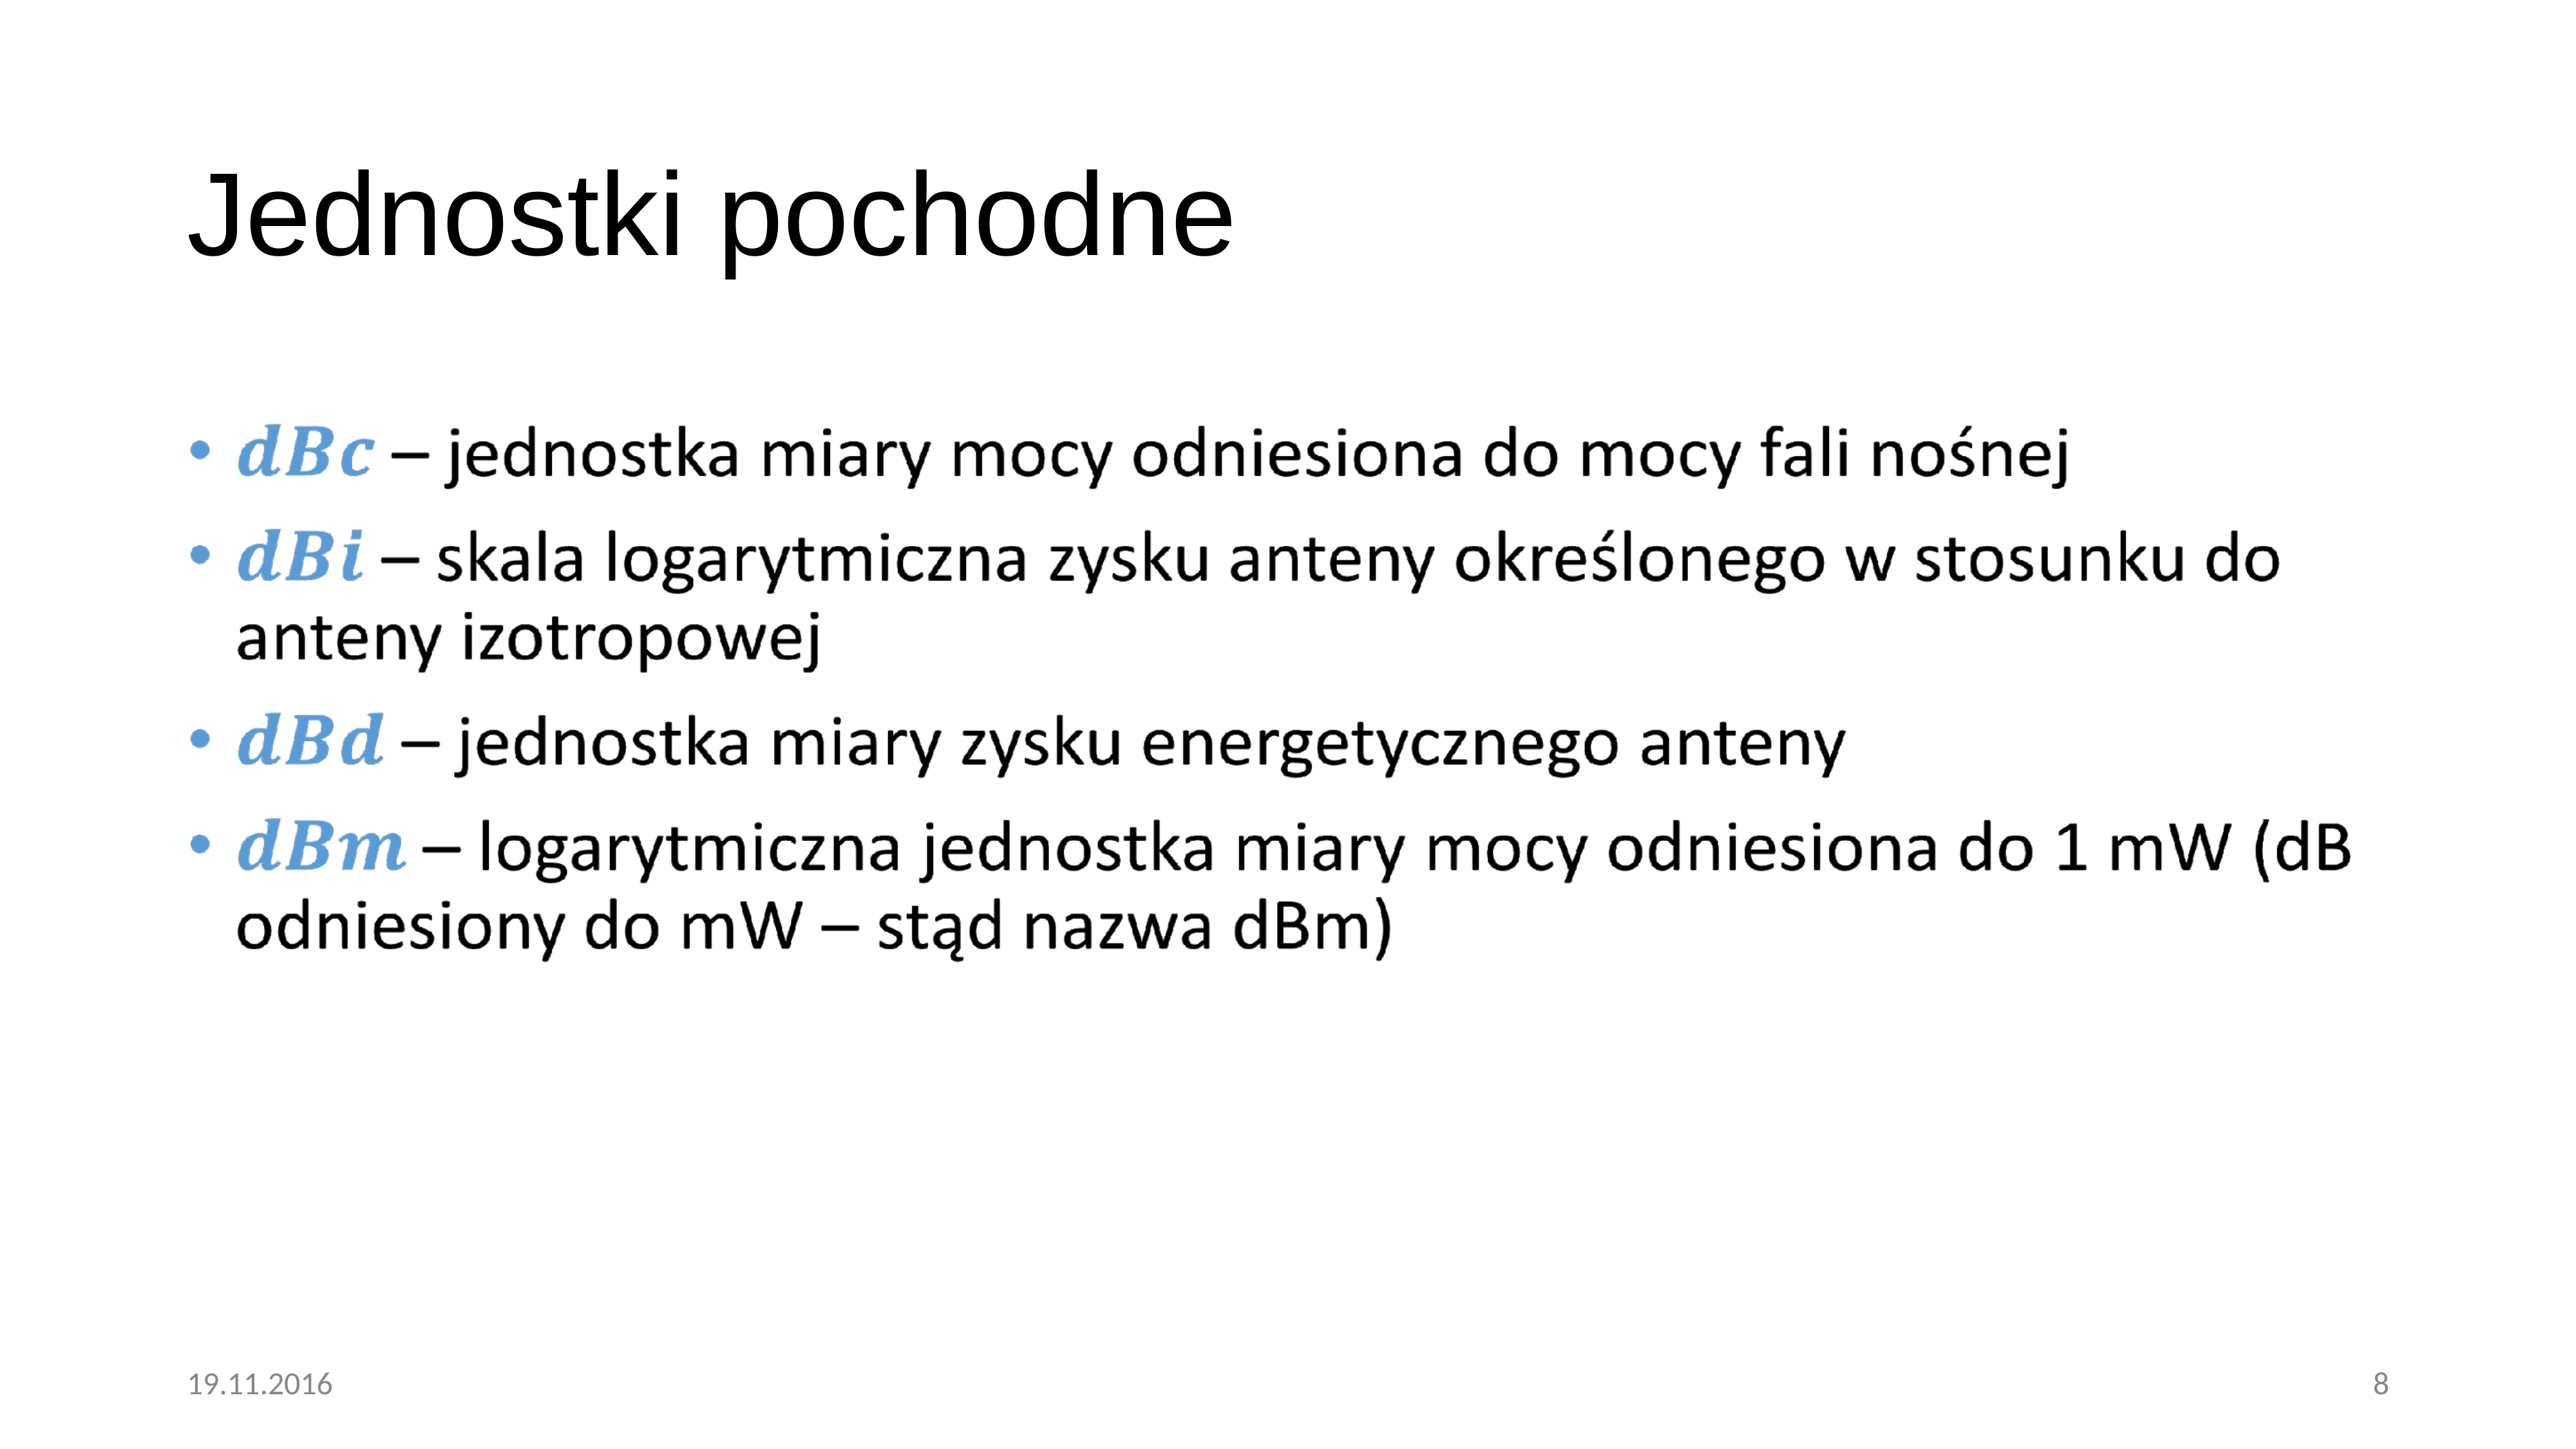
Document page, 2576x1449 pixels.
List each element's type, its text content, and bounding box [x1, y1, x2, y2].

list [177, 385, 2399, 1305]
slide_number ‹#› [1819, 1343, 2399, 1421]
title Jednostki pochodne [177, 77, 2399, 357]
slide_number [177, 1343, 757, 1421]
